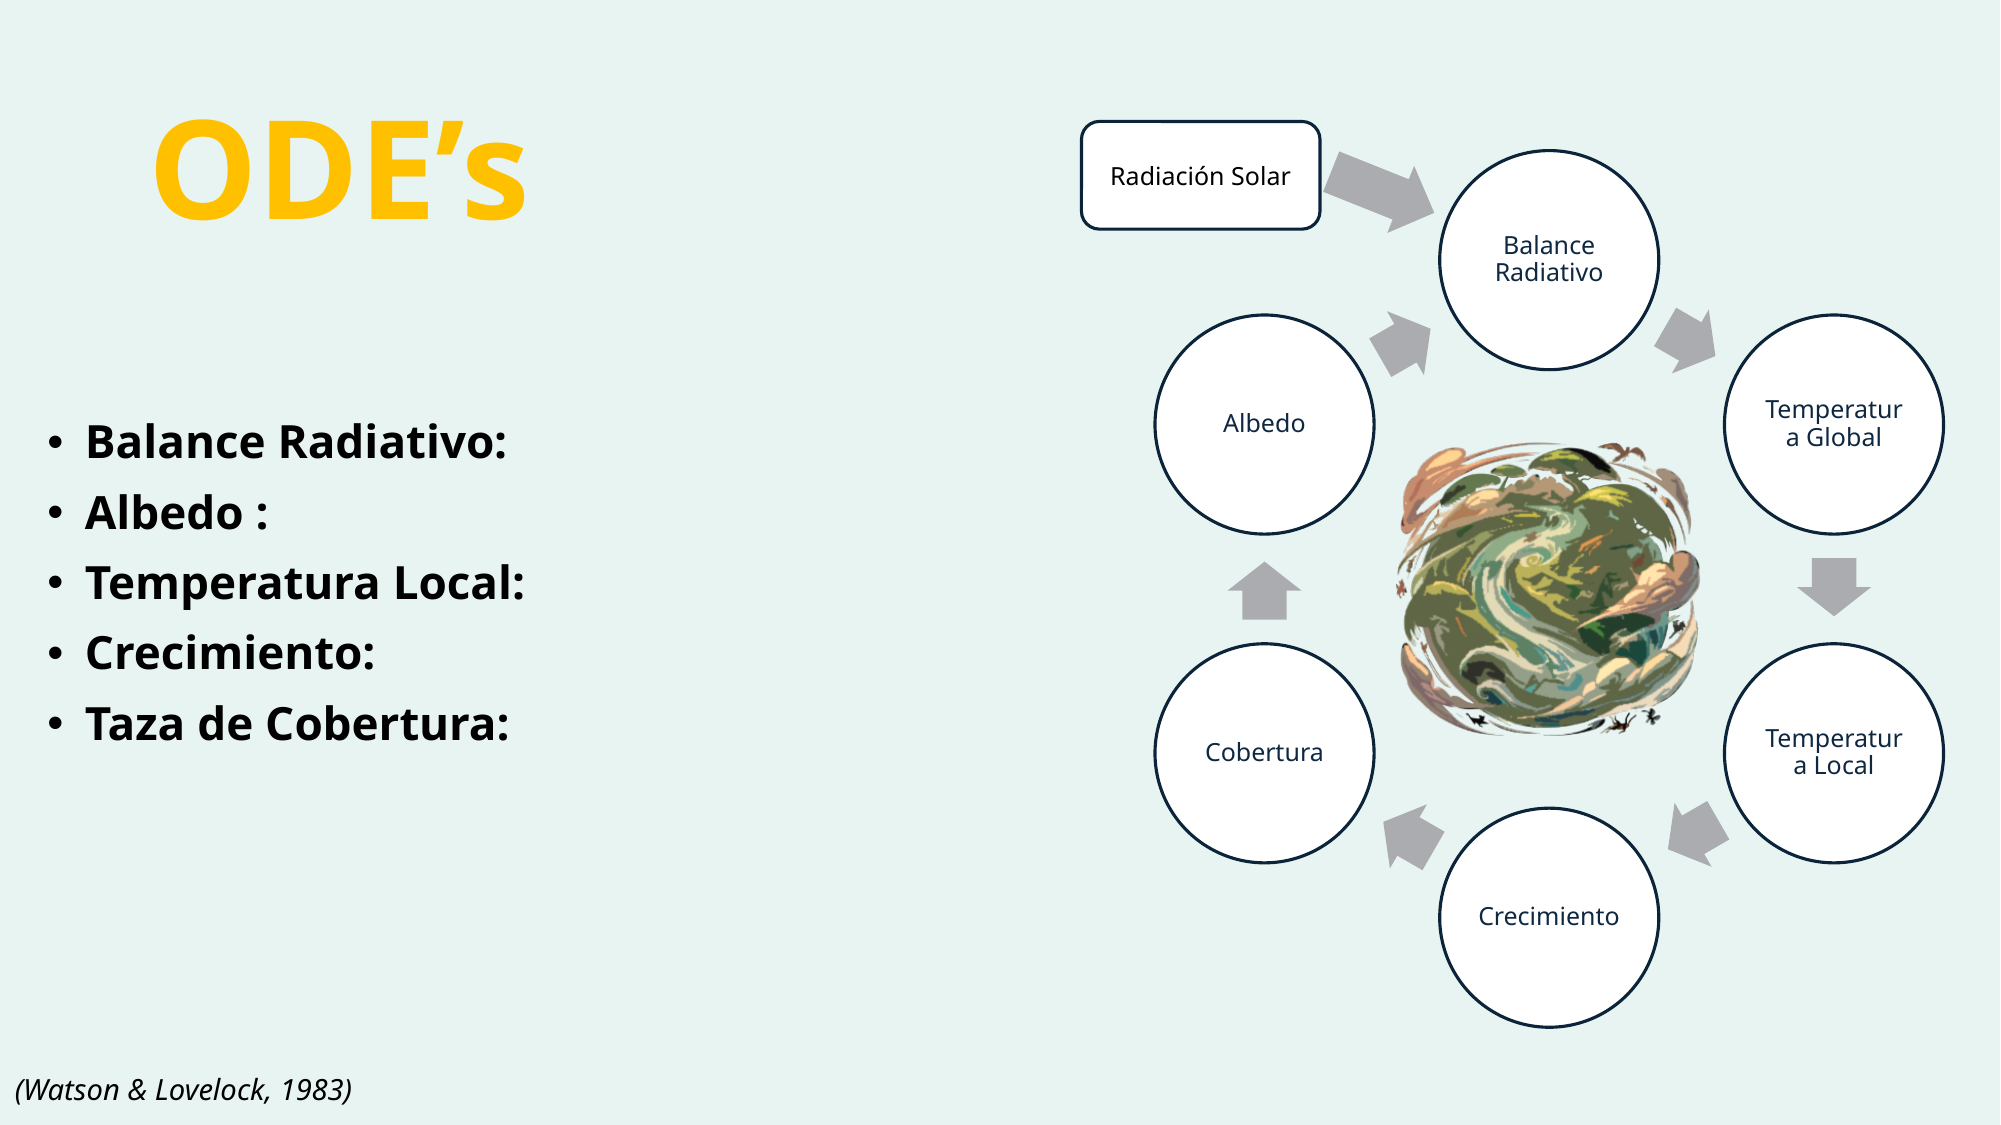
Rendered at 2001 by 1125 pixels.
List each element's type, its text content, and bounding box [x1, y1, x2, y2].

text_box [1326, 155, 1439, 229]
picture [1393, 433, 1705, 745]
text_box Radiación Solar [1081, 121, 1321, 150]
text_box (Watson & Lovelock, 1983) [0, 1064, 1000, 1115]
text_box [911, 150, 2000, 1028]
title ODE’s [133, 66, 631, 284]
